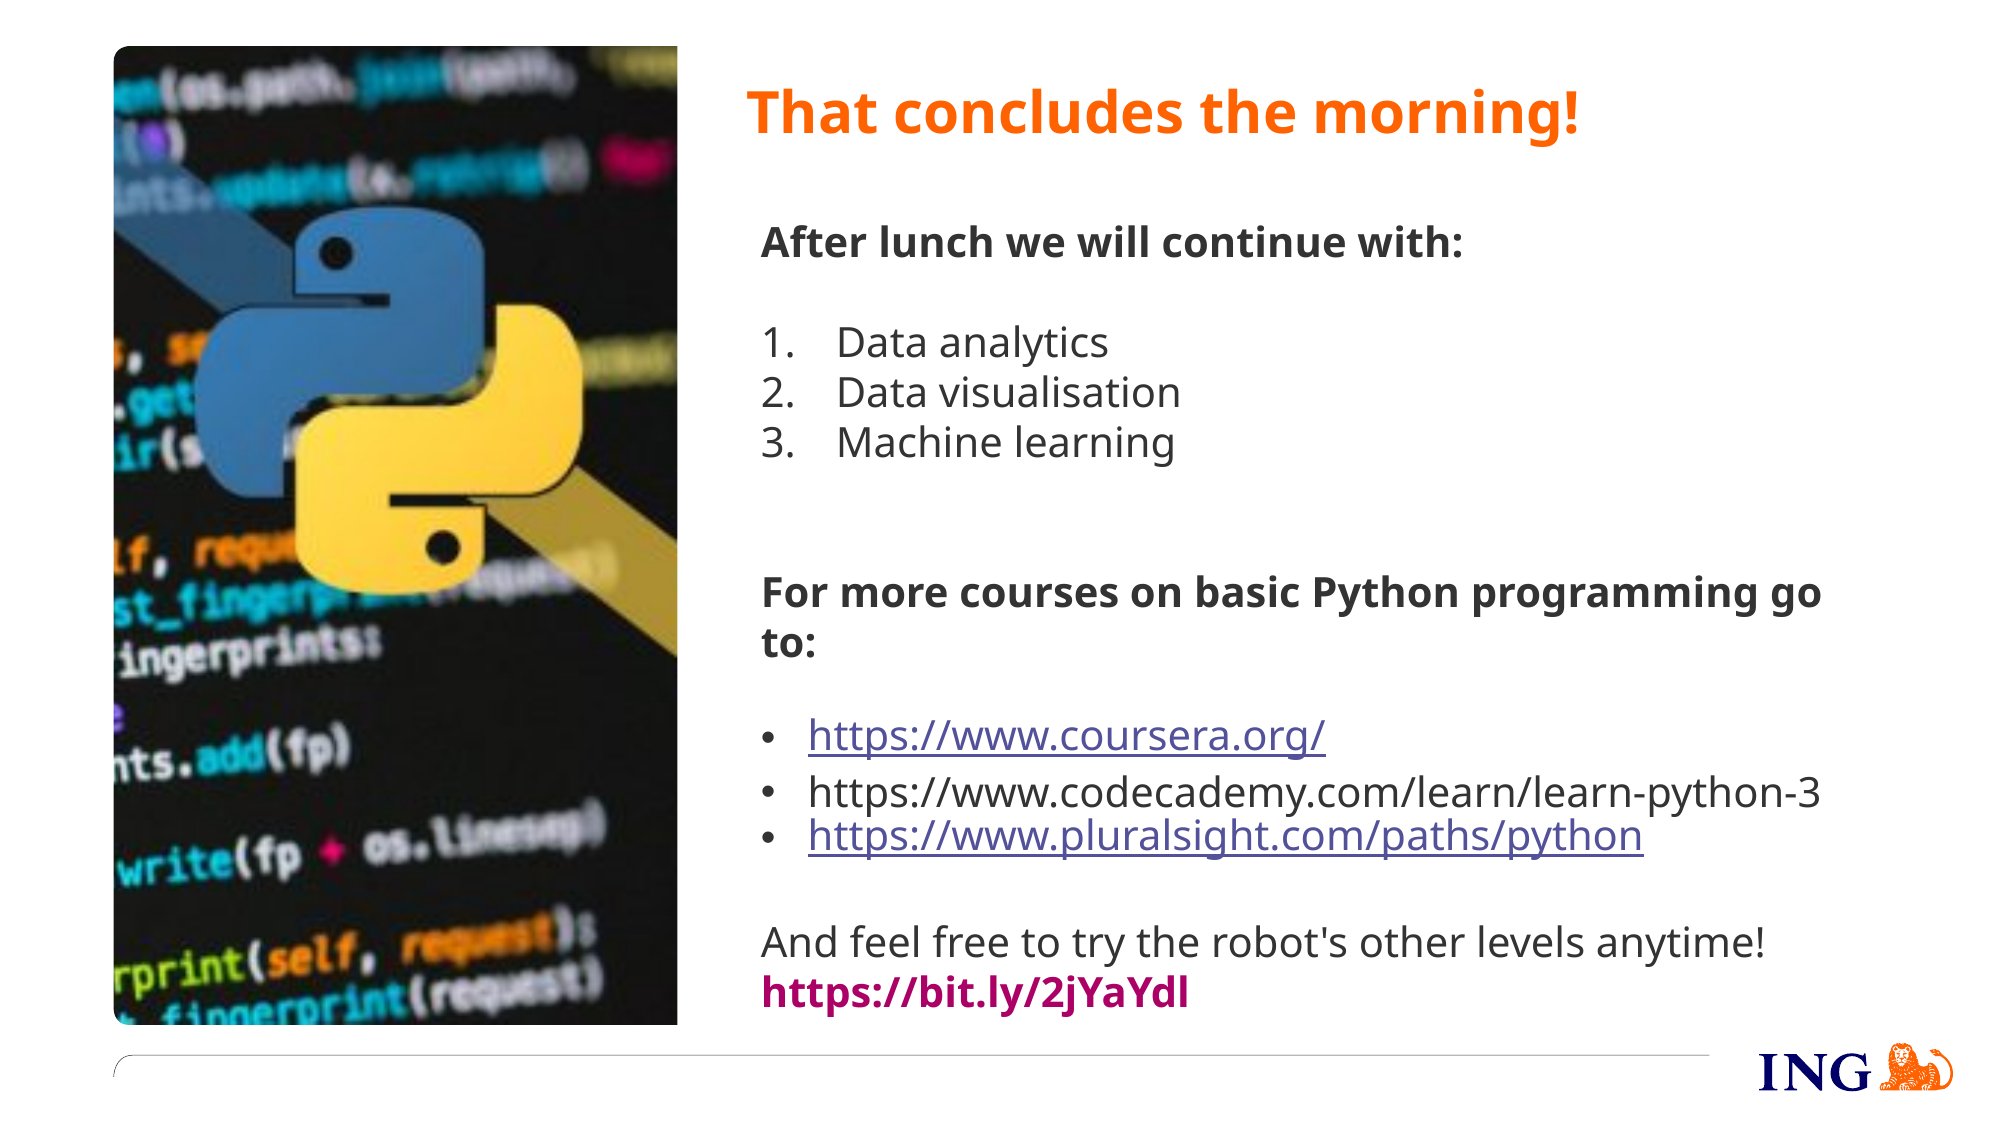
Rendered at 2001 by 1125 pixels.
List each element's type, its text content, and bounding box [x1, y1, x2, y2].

title That concludes the morning! [745, 46, 1860, 187]
picture [113, 46, 678, 1025]
text_box After lunch we will continue with: Data analytics Data visualisation Machine learning For more courses on basic Python programming go to: https://www.coursera.org/ https://www.codecademy.com/learn/learn-python-3 https://www.pluralsight.com/paths/python And feel free to try the robot's other levels anytime! https://bit.ly/2jYaYdl [745, 208, 1860, 1025]
